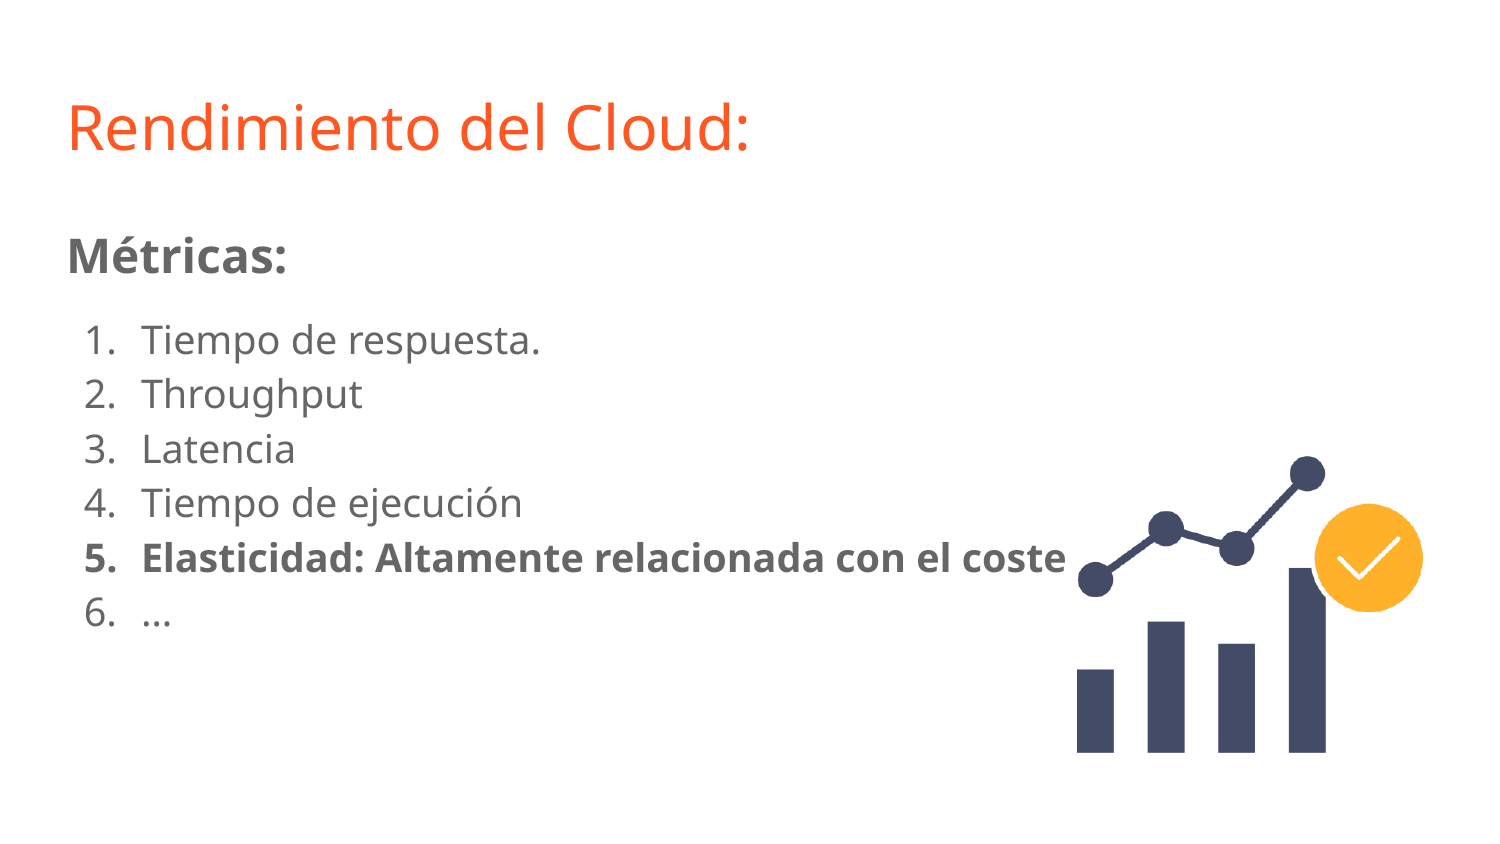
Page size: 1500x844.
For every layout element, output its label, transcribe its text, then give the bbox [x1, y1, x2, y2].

title Rendimiento del Cloud: [51, 72, 1449, 167]
list Métricas: Tiempo de respuesta. Throughput Latencia Tiempo de ejecución Elasticidad: Altamente relacionada con el coste … [51, 201, 1449, 813]
picture [1049, 404, 1450, 804]
